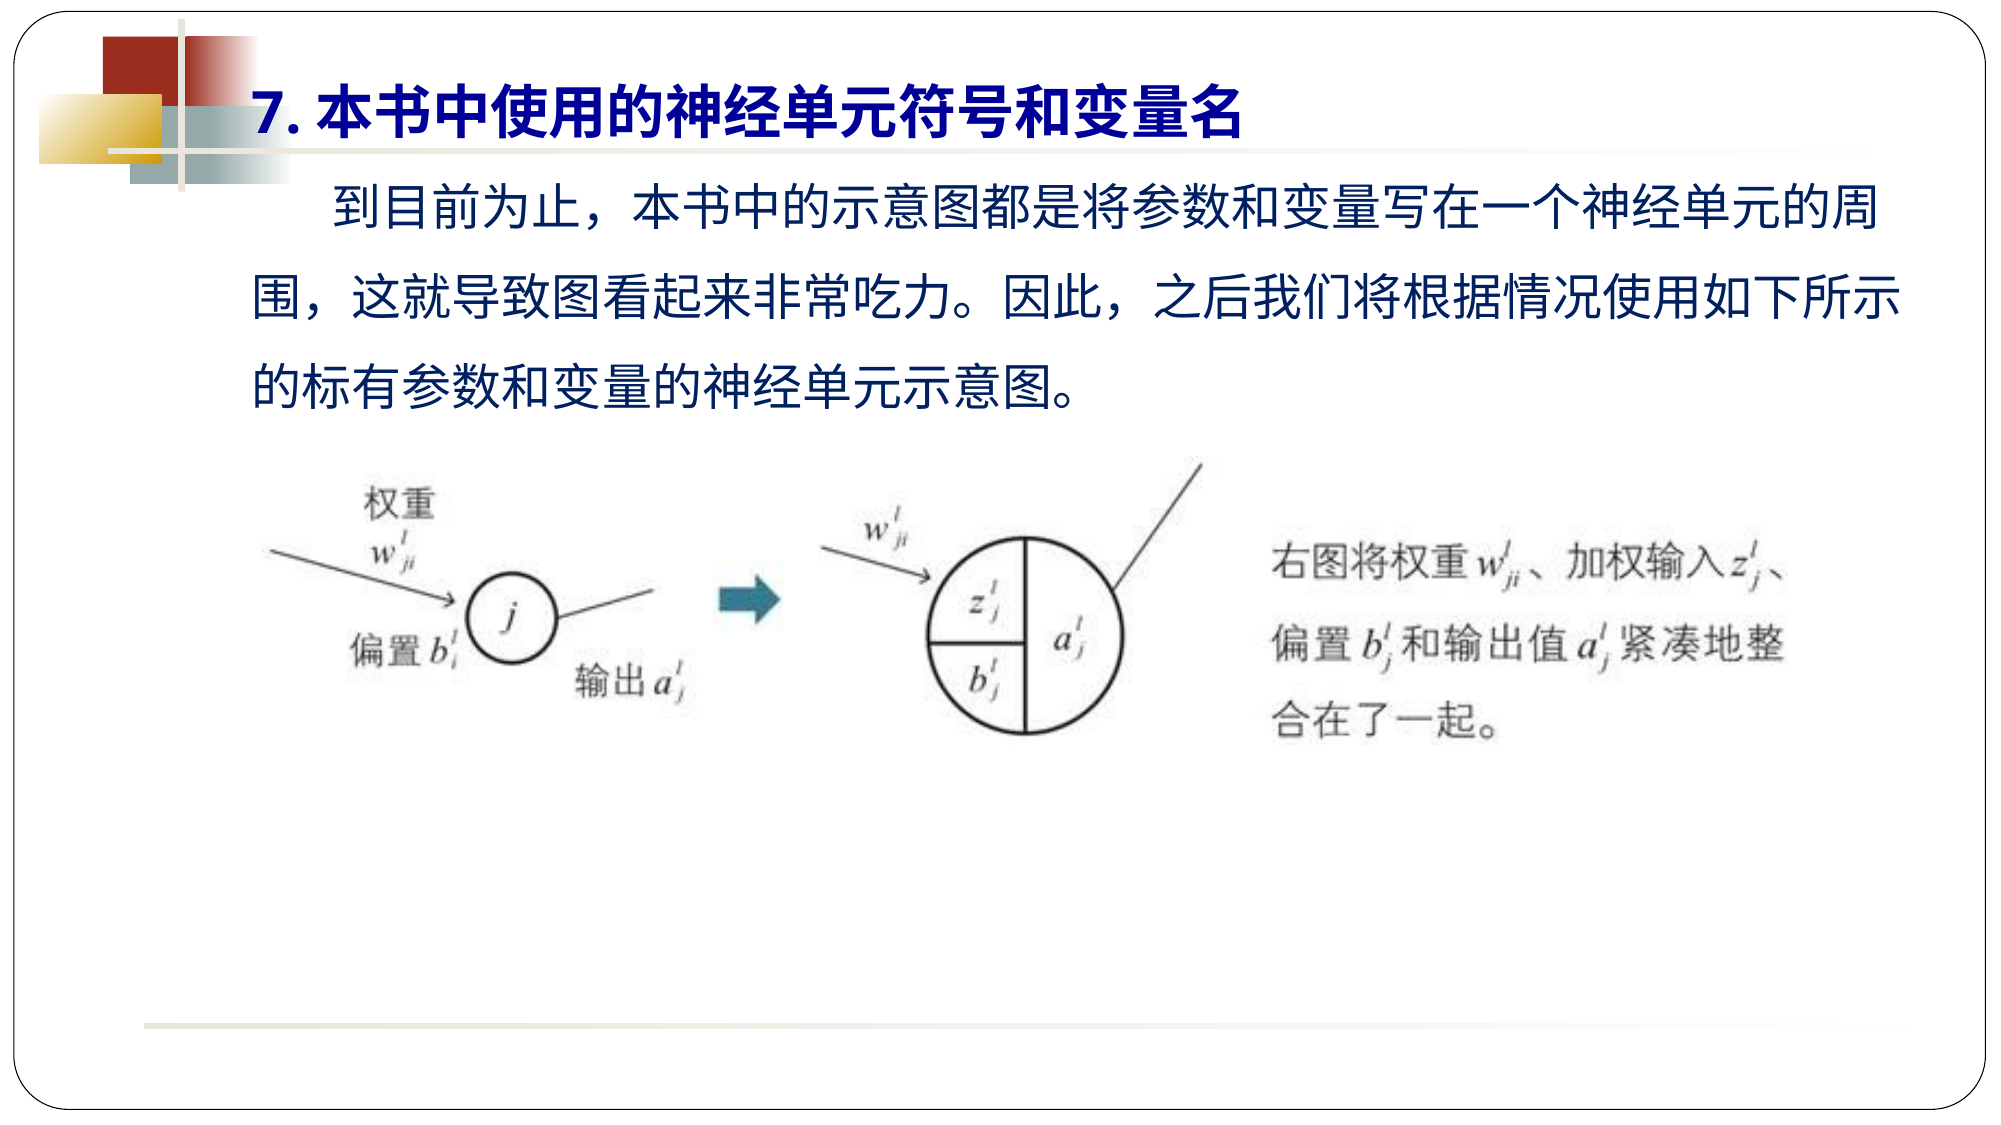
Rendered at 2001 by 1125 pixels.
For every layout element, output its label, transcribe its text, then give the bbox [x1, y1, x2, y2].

text_box 7.本书中使用的神经单元符号和变量名 到目前为止，本书中的示意图都是将参数和变量写在一个神经单元的周围，这就导致图看起来非常吃力。因此，之后我们将根据情况使用如下所示的标有参数和变量的神经单元示意图。 [237, 33, 1921, 513]
picture [259, 456, 1788, 746]
